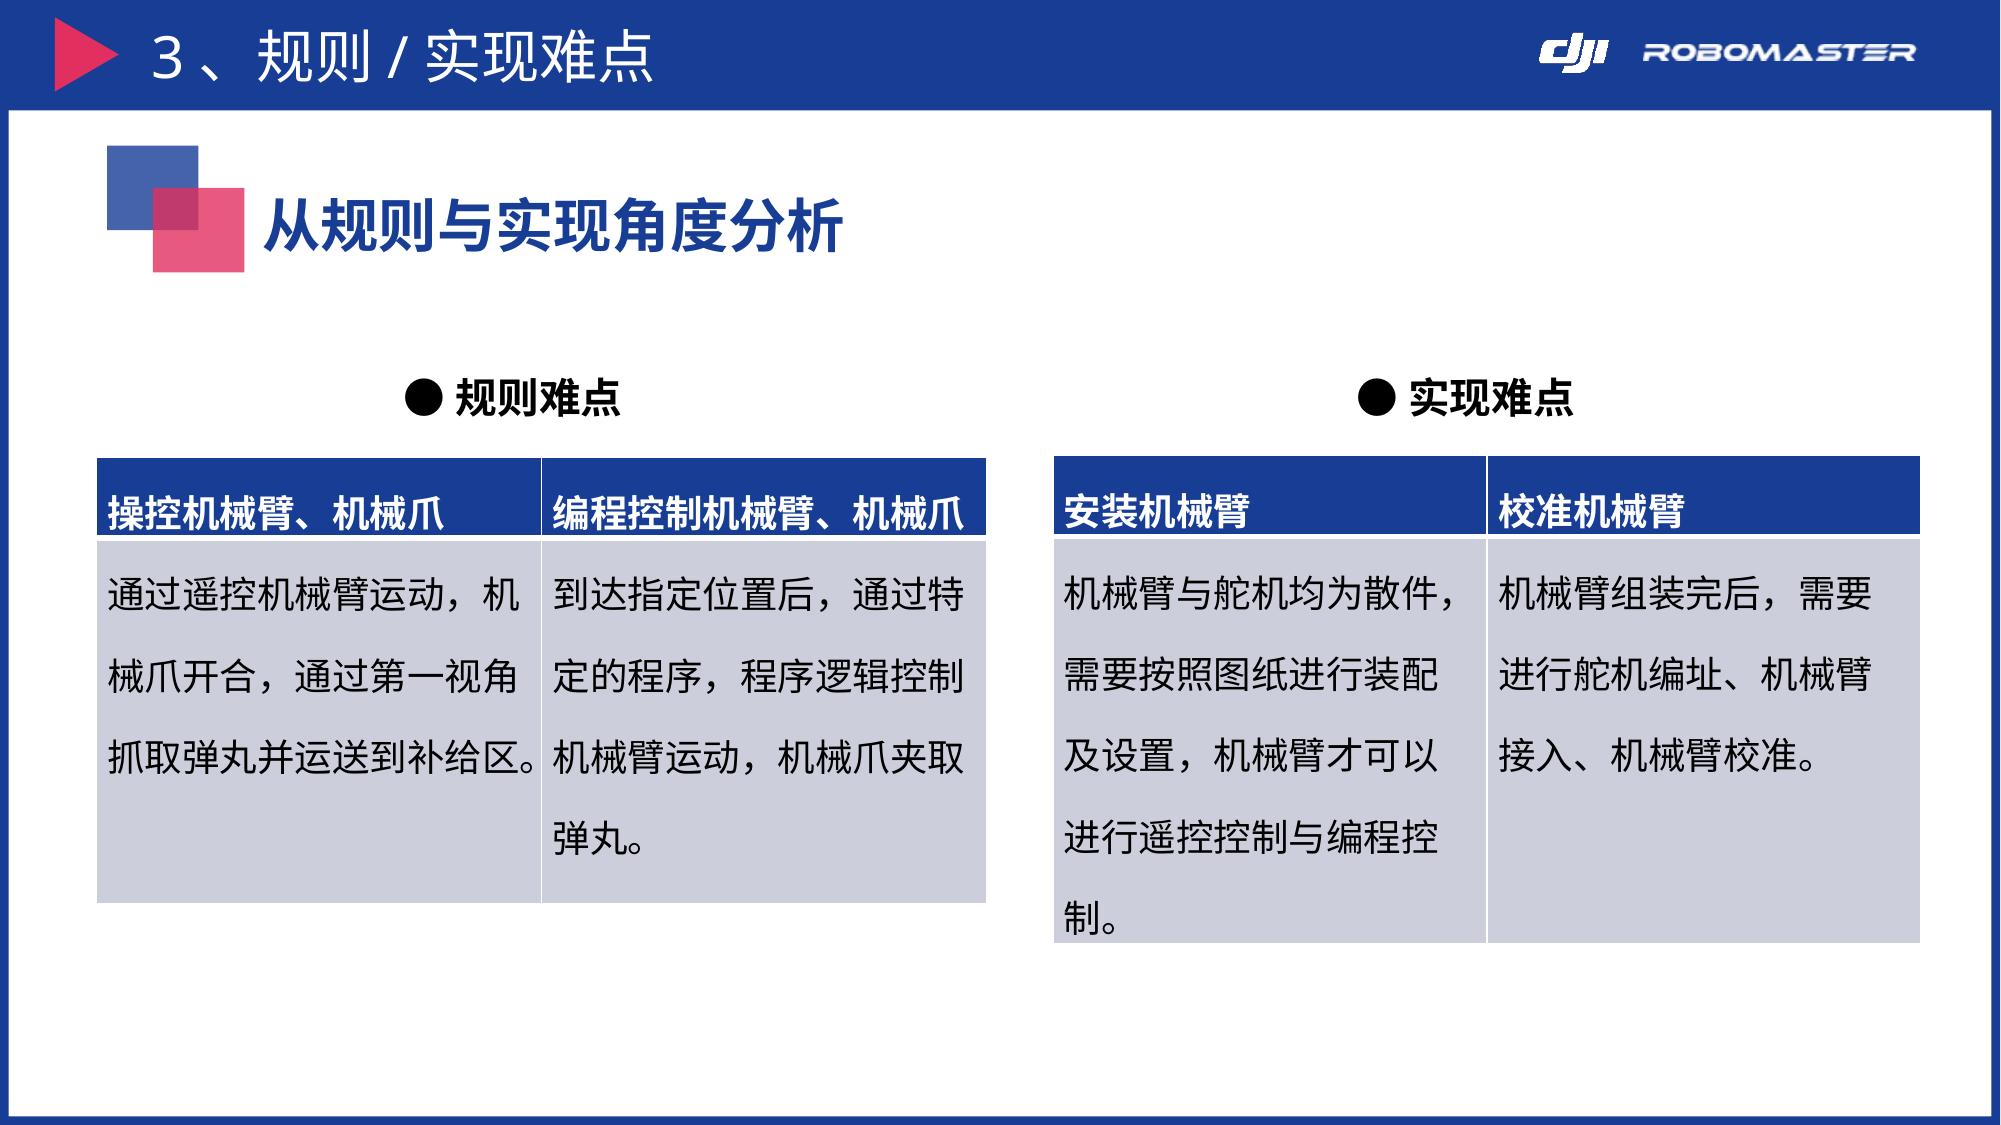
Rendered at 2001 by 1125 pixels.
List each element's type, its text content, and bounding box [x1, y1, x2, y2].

table_header 安装机械臂 [1054, 456, 1486, 534]
table_cell 到达指定位置后，通过特定的程序，程序逻辑控制机械臂运动，机械爪夹取弹丸。 [542, 541, 986, 903]
list 3、规则/实现难点 [136, 0, 1935, 111]
text_box ●实现难点 [1341, 339, 1590, 430]
table_header 校准机械臂 [1488, 456, 1920, 534]
table_header 编程控制机械臂、机械爪 [542, 458, 986, 535]
text_box ●规则难点 [389, 339, 638, 430]
table_cell 机械臂与舵机均为散件，需要按照图纸进行装配及设置，机械臂才可以进行遥控控制与编程控制。 [1054, 539, 1486, 943]
table_cell 机械臂组装完后，需要进行舵机编址、机械臂接入、机械臂校准。 [1488, 539, 1920, 943]
table_header 操控机械臂、机械爪 [97, 458, 541, 535]
table_cell 通过遥控机械臂运动，机械爪开合，通过第一视角抓取弹丸并运送到补给区。 [97, 541, 541, 903]
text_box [107, 145, 864, 273]
